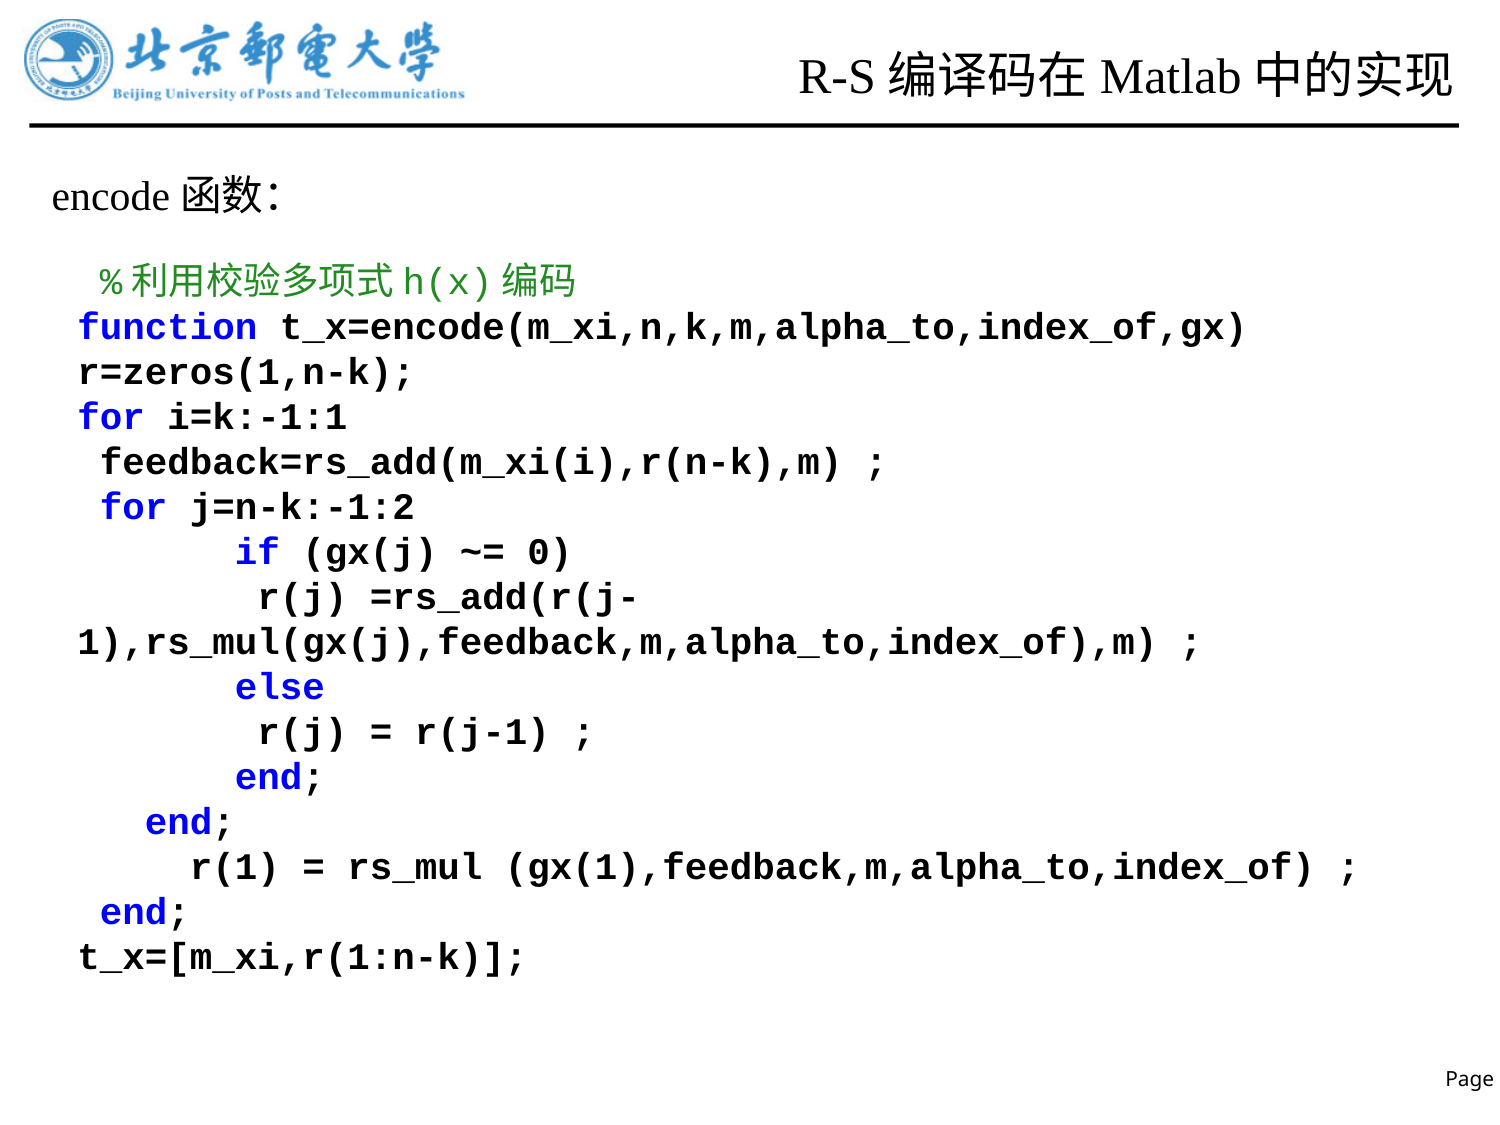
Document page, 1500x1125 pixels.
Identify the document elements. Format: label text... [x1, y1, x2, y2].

text_box %利用校验多项式h(x)编码 function t_x=encode(m_xi,n,k,m,alpha_to,index_of,gx) r=zeros(1,n-k); for i=k:-1:1 feedback=rs_add(m_xi(i),r(n-k),m) ; for j=n-k:-1:2 if (gx(j) ~= 0) r(j) =rs_add(r(j-1),rs_mul(gx(j),feedback,m,alpha_to,index_of),m) ; else r(j) = r(j-1) ; end; end; r(1) = rs_mul (gx(1),feedback,m,alpha_to,index_of) ; end; t_x=[m_xi,r(1:n-k)]; [62, 249, 1469, 985]
title R-S编译码在Matlab中的实现 [728, 16, 1469, 130]
text_box encode函数： [0, 149, 358, 238]
picture [23, 19, 467, 102]
